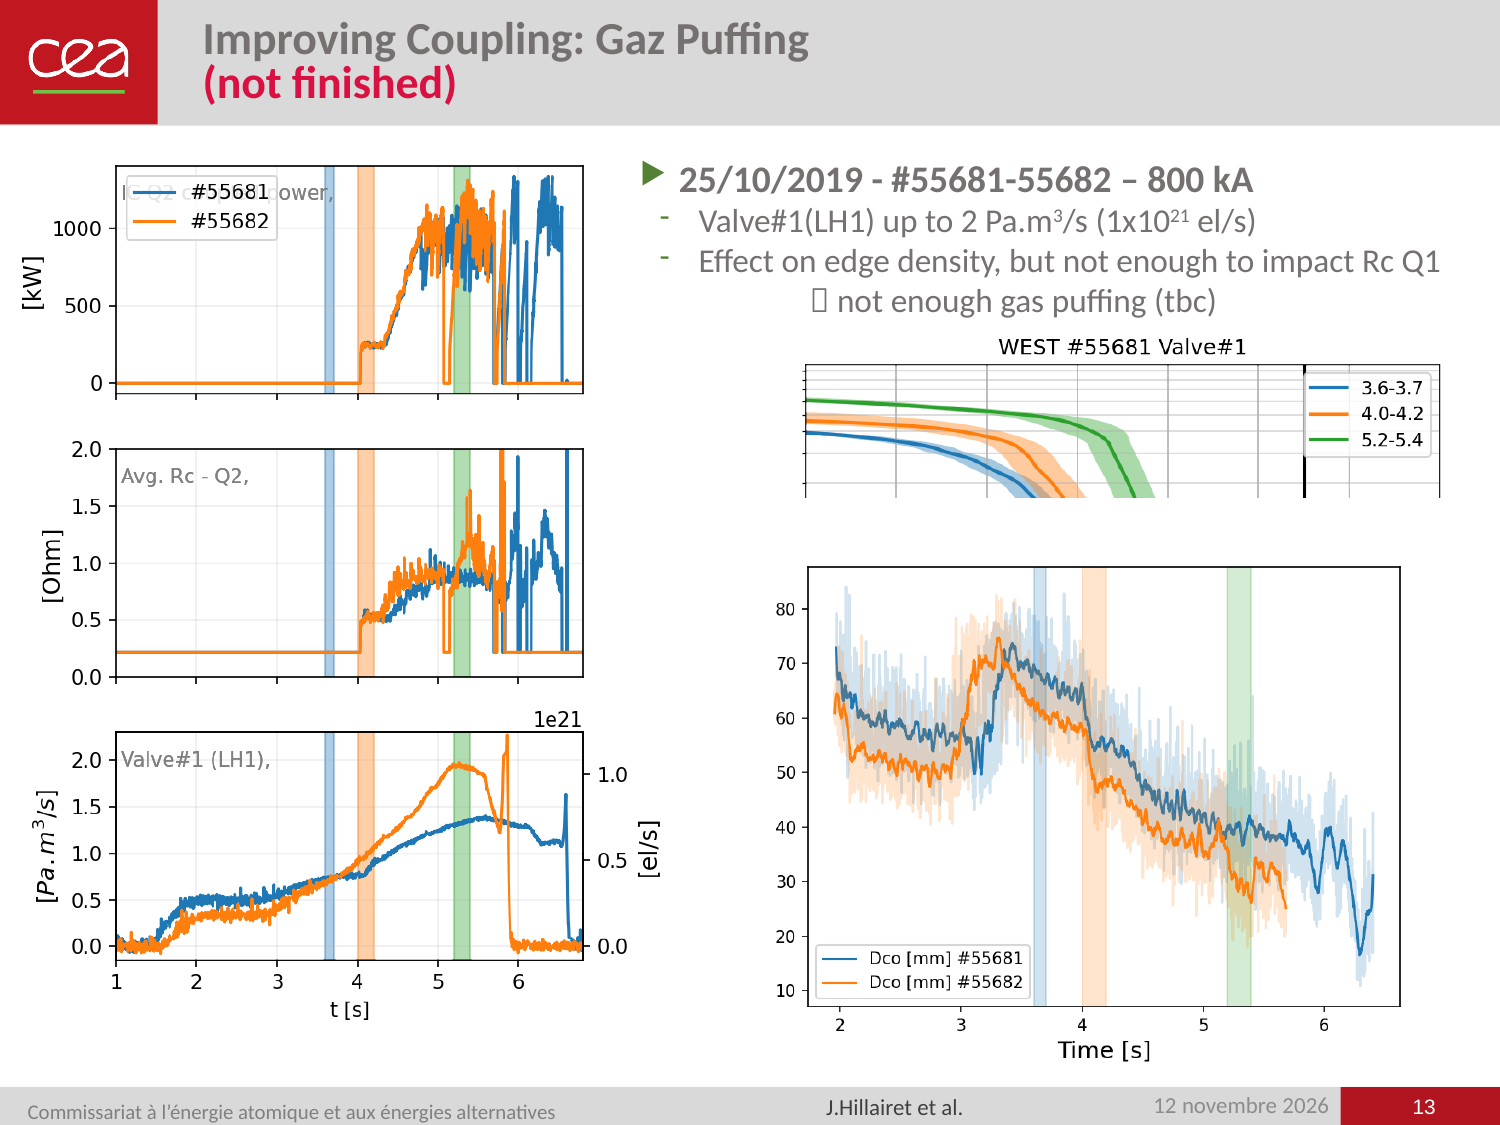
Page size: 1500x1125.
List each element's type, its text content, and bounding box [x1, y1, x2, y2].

slide_number 13 [1372, 1093, 1476, 1119]
picture [27, 36, 129, 94]
picture [0, 144, 679, 1043]
picture [703, 291, 1500, 1069]
title Improving Coupling: Gaz Puffing (not finished) [181, 9, 1420, 117]
list 25/10/2019 - #55681-55682 – 800 kA Valve#1(LH1) up to 2 Pa.m3/s (1x1021 el/s) Effect on edge density, but not enough to impact Rc Q1  not enough gas puffing (tbc) [679, 144, 1500, 332]
